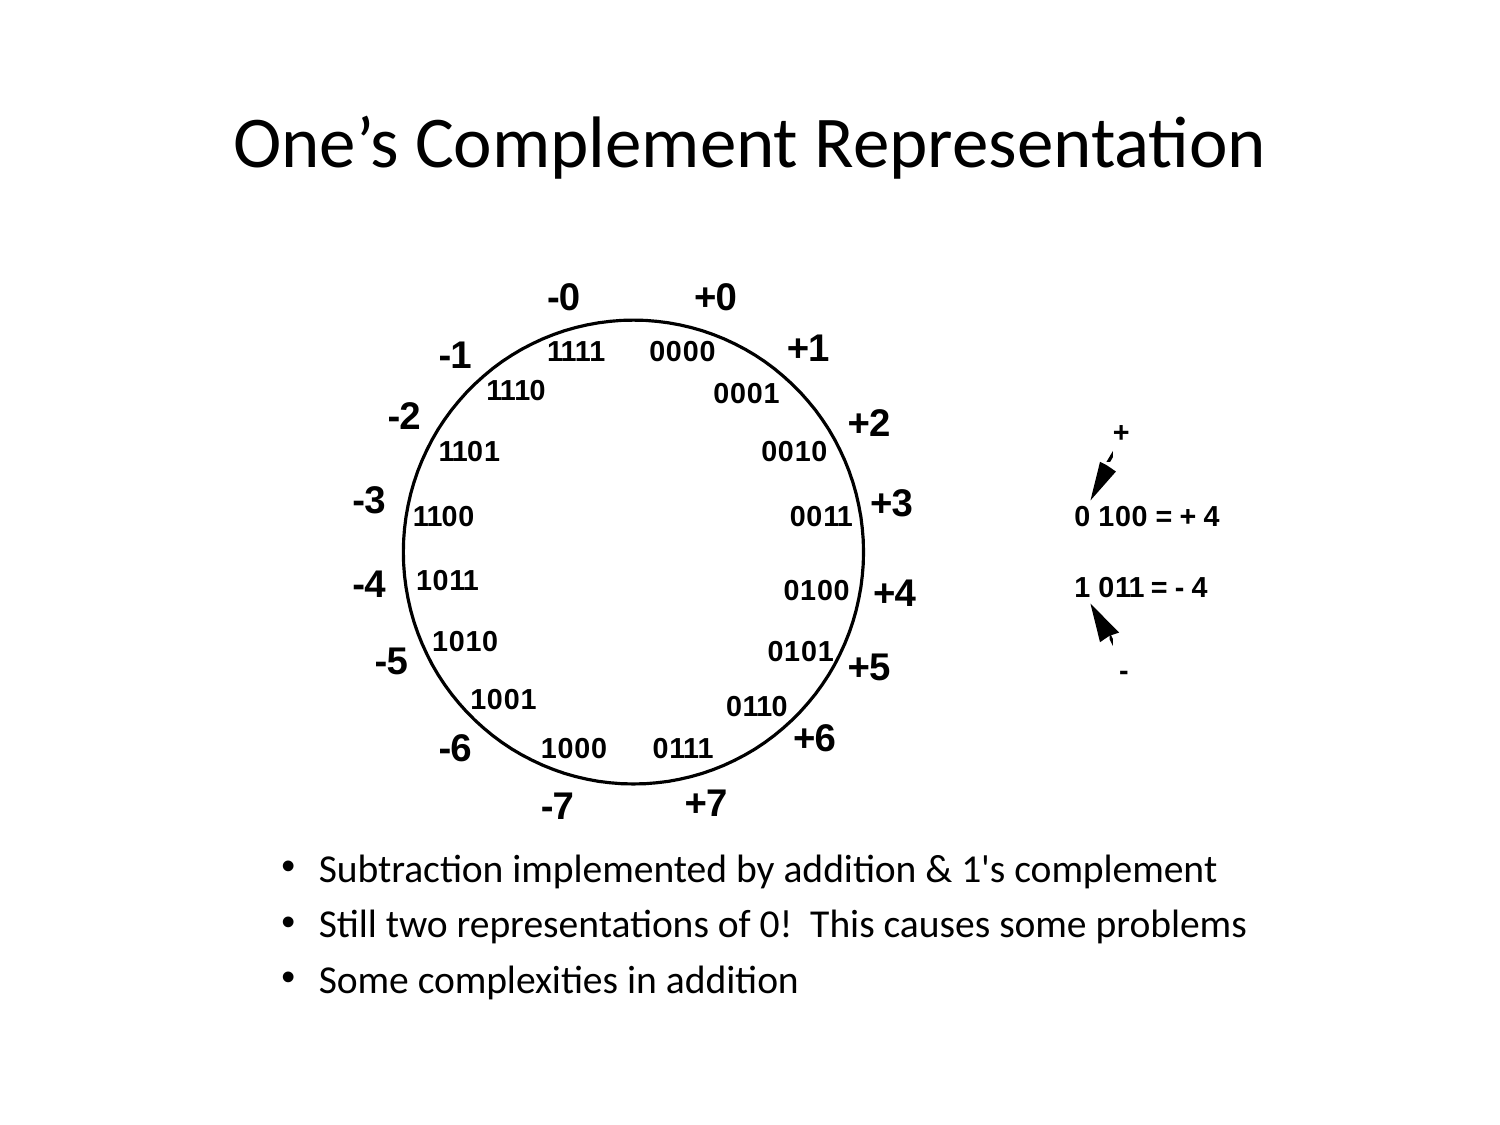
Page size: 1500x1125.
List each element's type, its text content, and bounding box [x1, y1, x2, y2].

title One’s Complement Representation [74, 44, 1426, 233]
list Subtraction implemented by addition & 1's complement Still two representations of 0! This causes some problems Some complexities in addition [270, 838, 1392, 1125]
picture [345, 274, 1244, 836]
